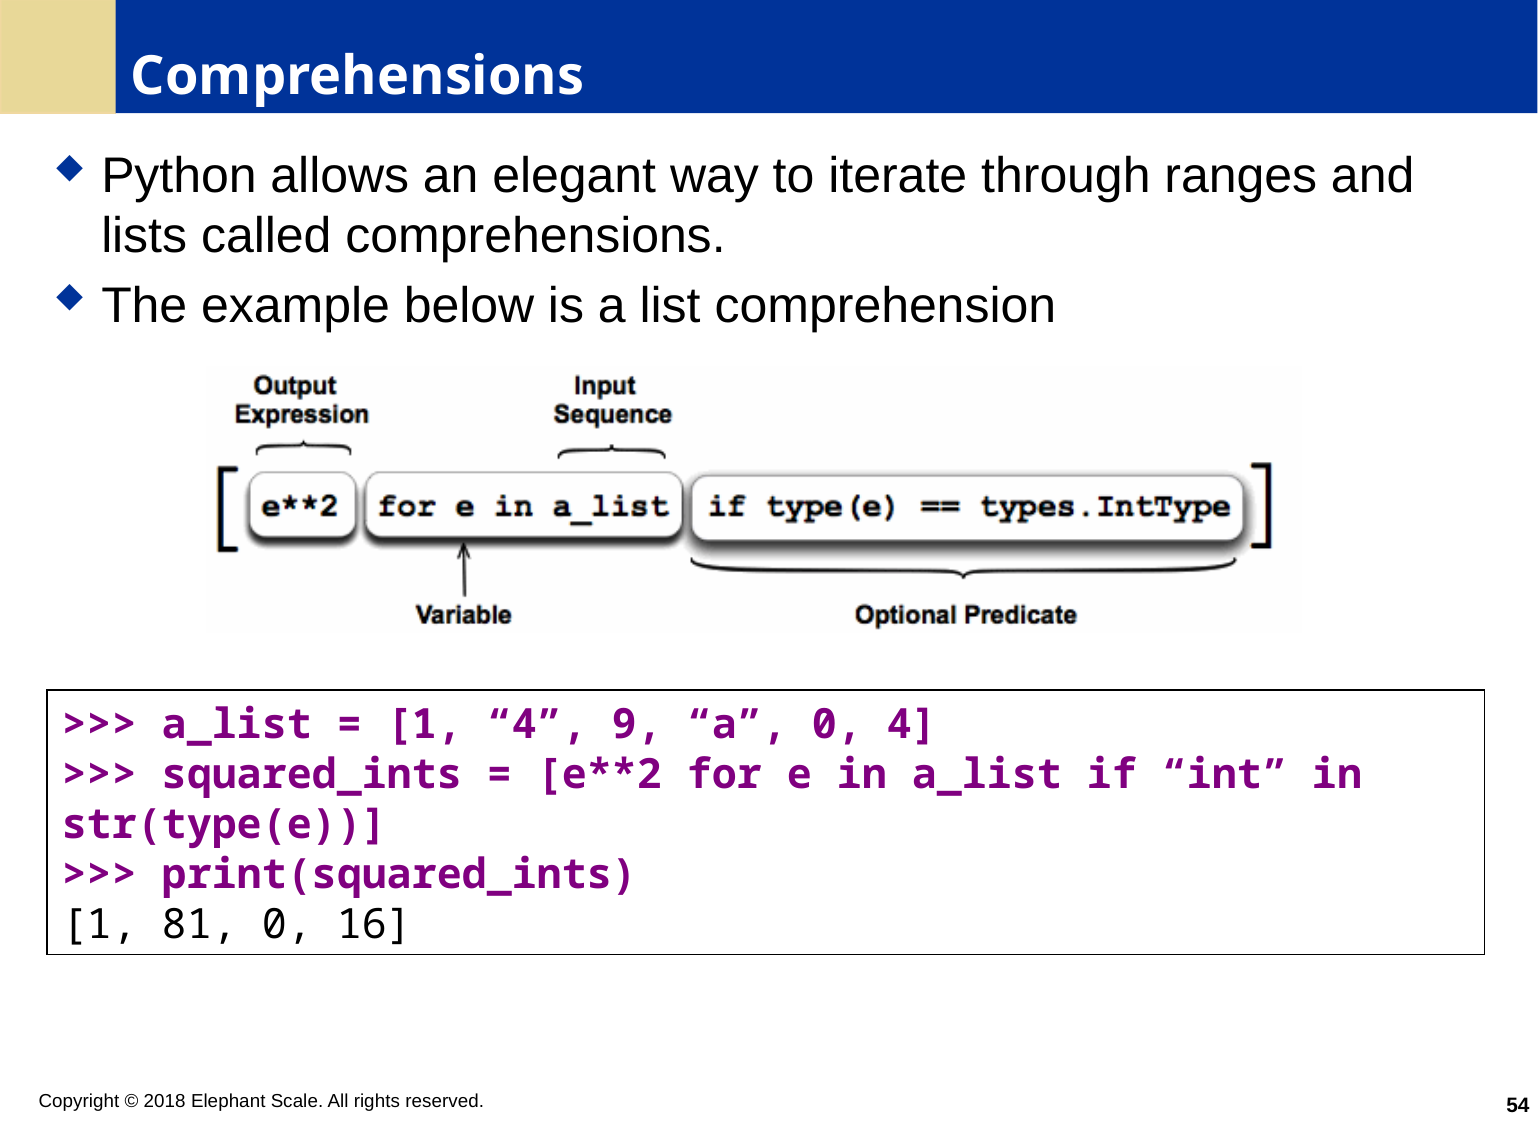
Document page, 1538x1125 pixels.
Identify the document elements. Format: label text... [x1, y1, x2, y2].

picture [205, 366, 1302, 633]
list Python allows an elegant way to iterate through ranges and lists called comprehensions. The example below is a list comprehension [38, 134, 1500, 1061]
title Comprehensions [115, 0, 1538, 114]
footer Copyright © 2018 Elephant Scale. All rights reserved. [38, 1088, 932, 1112]
text_box >>> a_list = [1, “4”, 9, “a”, 0, 4] >>> squared_ints = [e**2 for e in a_list if “int” in str(type(e))] >>> print(squared_ints) [1, 81, 0, 16] [47, 689, 1485, 955]
picture [0, 0, 115, 114]
slide_number 54 [1439, 1079, 1530, 1117]
